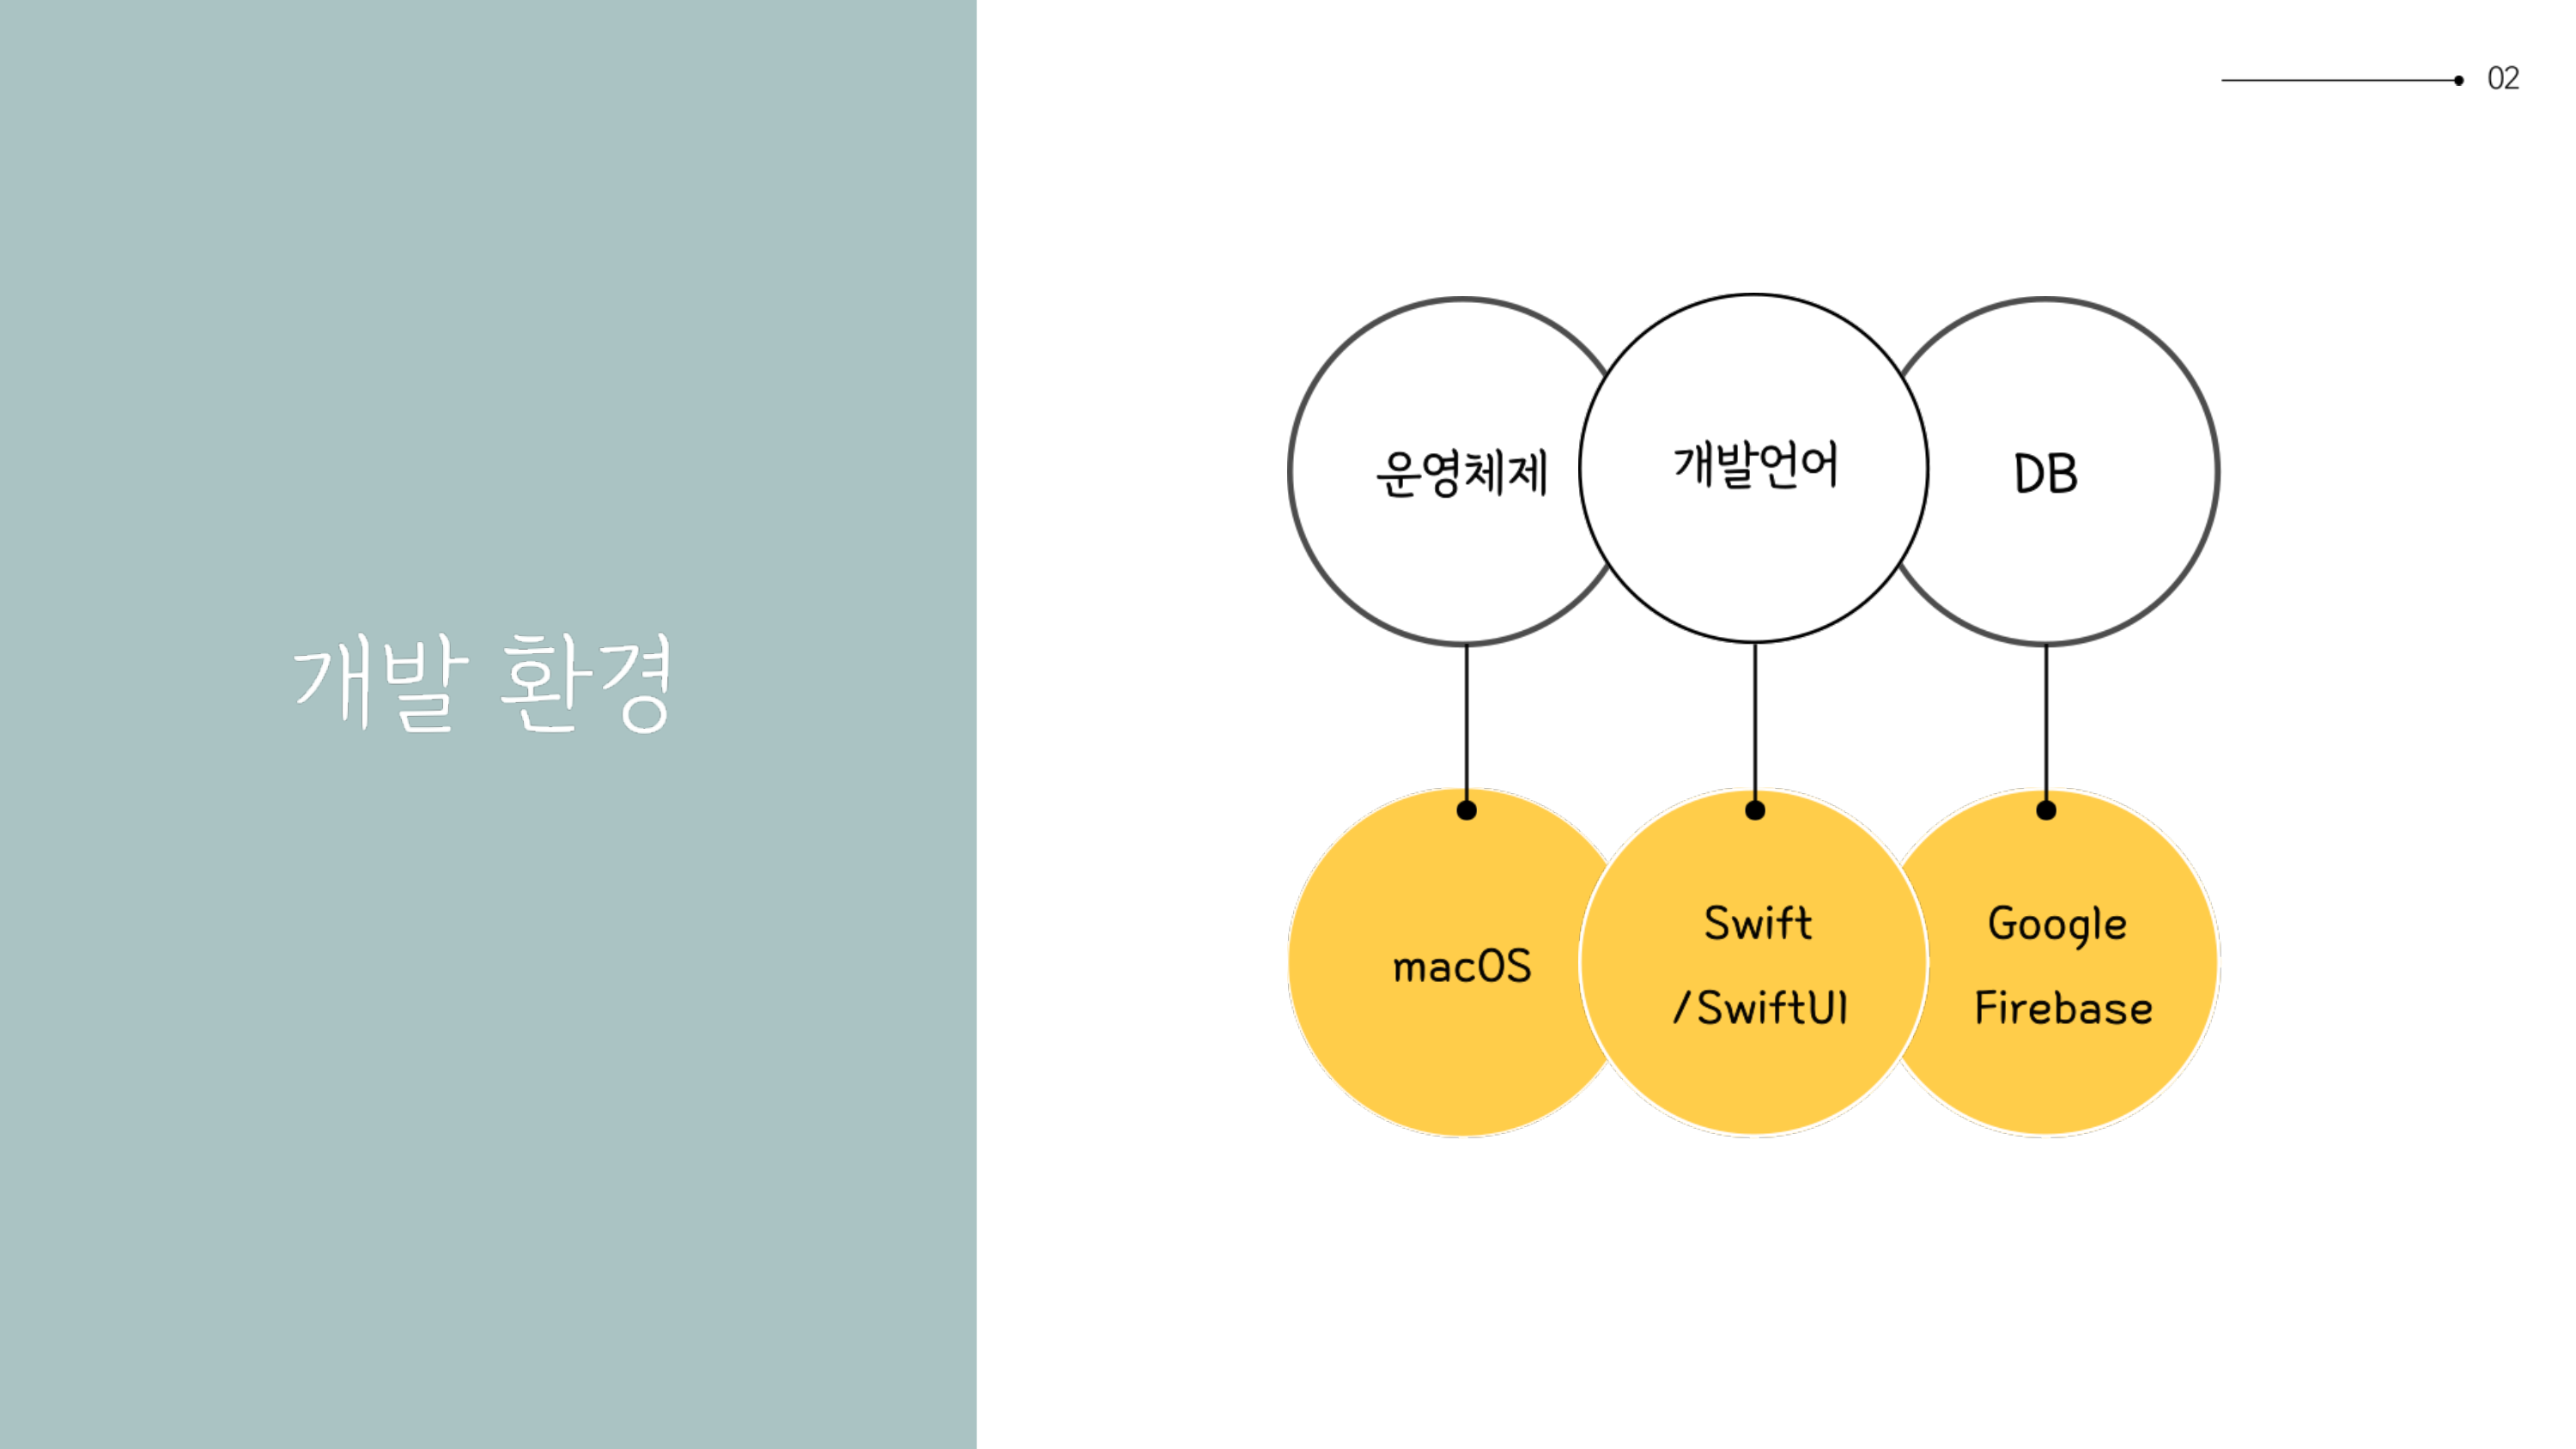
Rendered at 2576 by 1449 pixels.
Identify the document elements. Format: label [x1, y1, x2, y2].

text_box [1287, 296, 1575, 649]
text_box [1455, 643, 2057, 821]
picture [1935, 872, 2178, 1051]
picture [2483, 54, 2534, 105]
text_box [1933, 296, 2222, 649]
picture [1915, 411, 2107, 524]
picture [0, 0, 977, 1449]
text_box [2221, 76, 2464, 86]
picture [1631, 872, 1872, 1051]
text_box [1934, 786, 2222, 1139]
picture [1627, 413, 1862, 515]
text_box [1578, 293, 1931, 646]
text_box [1578, 828, 1931, 1139]
picture [1334, 421, 1571, 524]
text_box [1287, 786, 1574, 1139]
picture [1334, 914, 1557, 1009]
